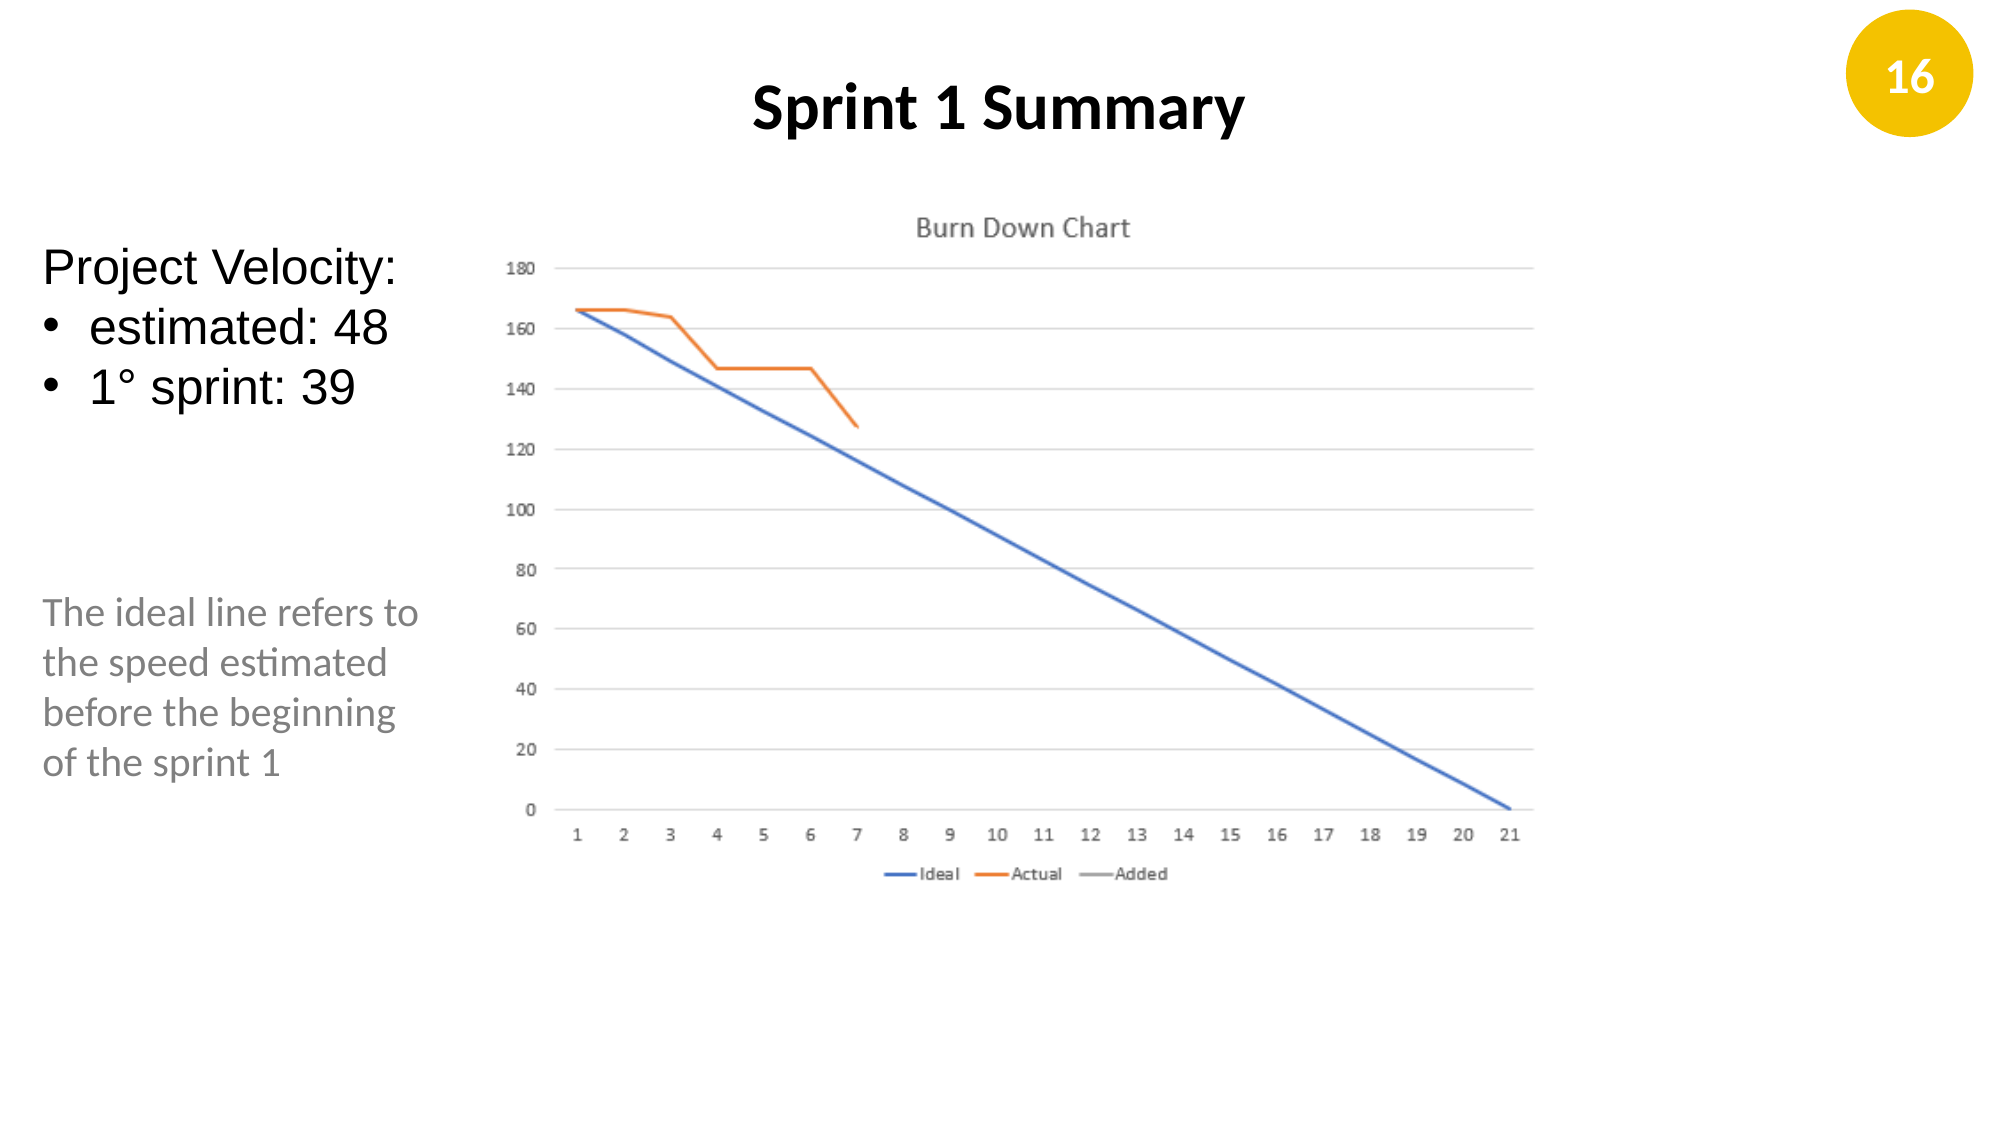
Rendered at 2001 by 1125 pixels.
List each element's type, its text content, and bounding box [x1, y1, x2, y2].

text_box 16 [1845, 9, 1974, 138]
picture [455, 179, 1588, 898]
text_box Project Velocity: estimated: 48 1° sprint: 39 The ideal line refers to the speed estimated before the beginning of the sprint 1 [27, 227, 443, 842]
text_box Sprint 1 Summary [0, 55, 2000, 150]
